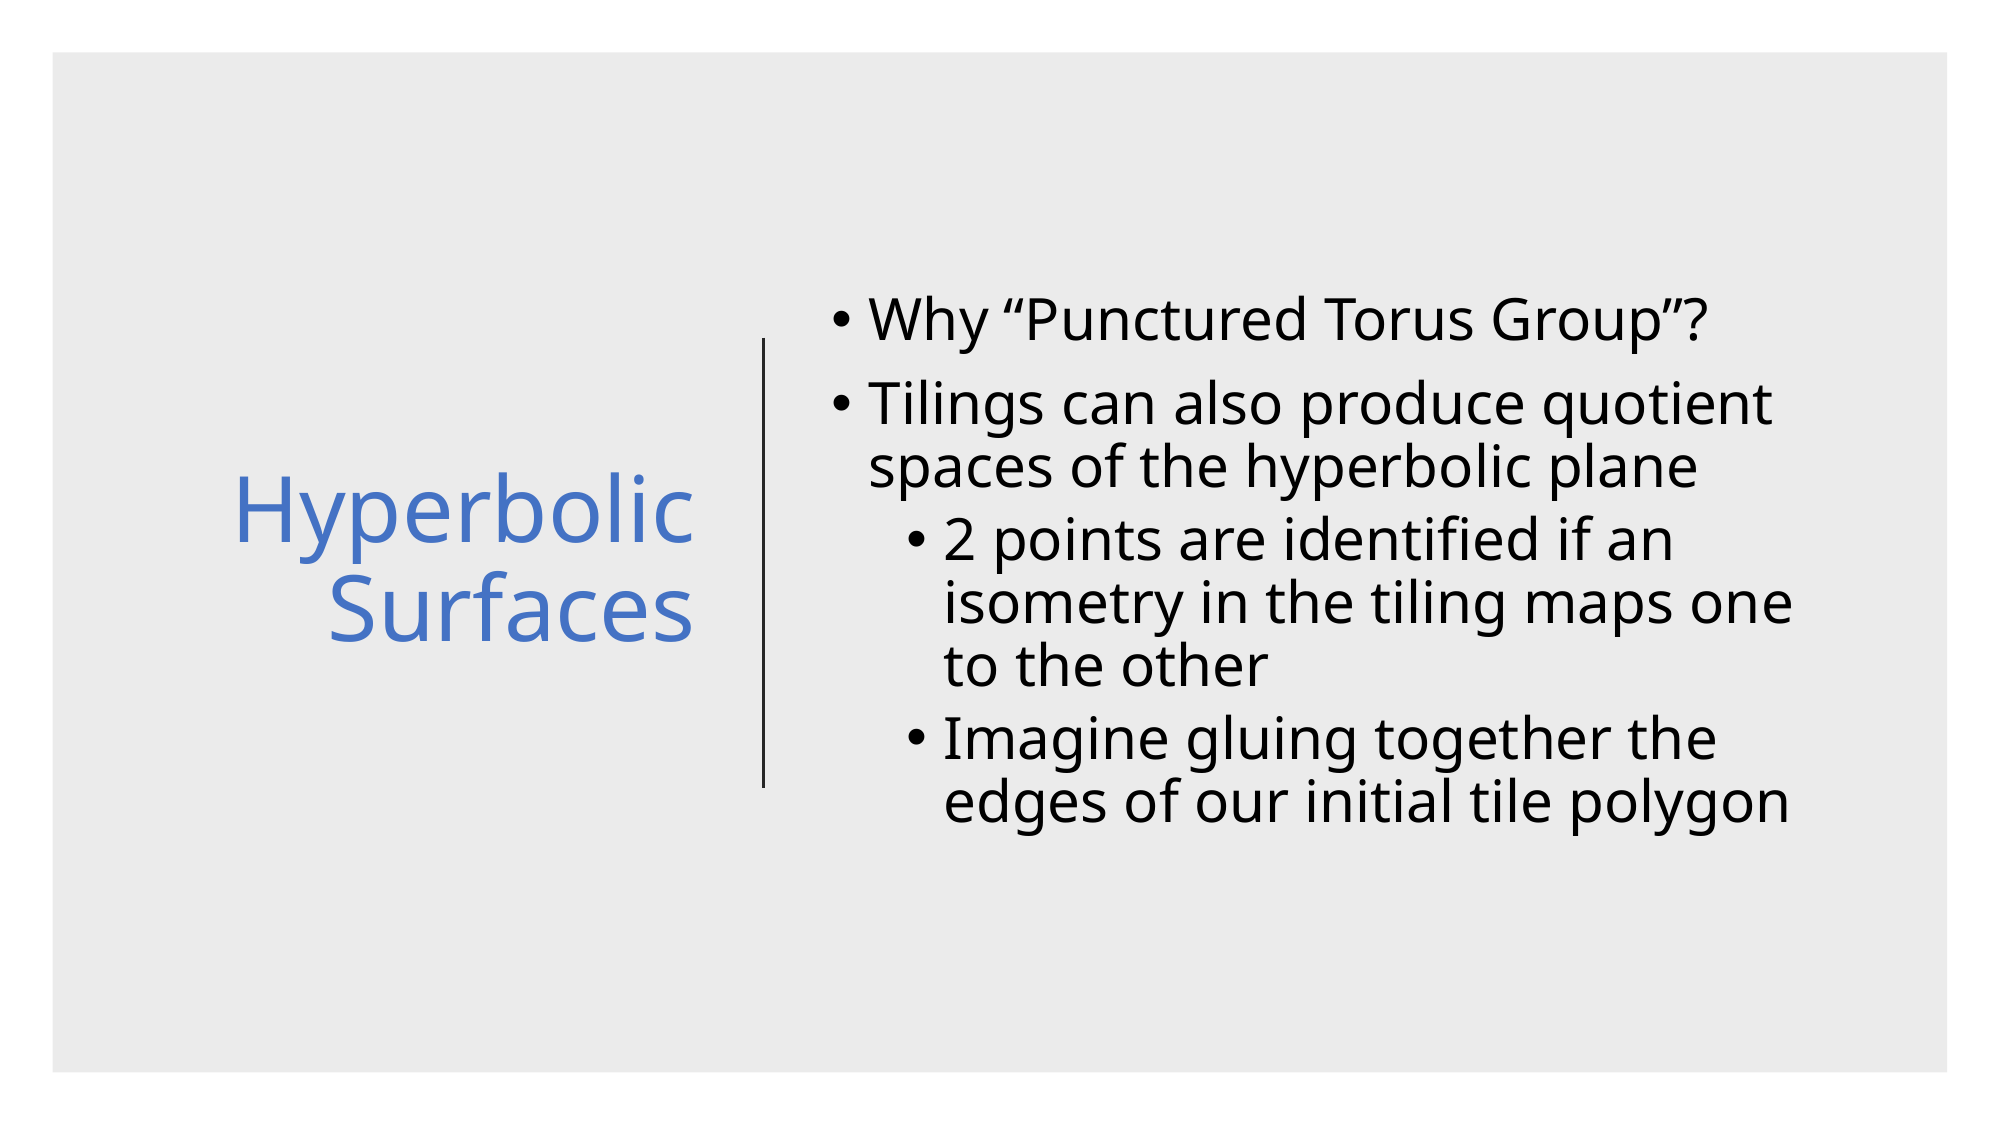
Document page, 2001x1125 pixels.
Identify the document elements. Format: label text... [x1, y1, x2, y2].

list Why “Punctured Torus Group”? Tilings can also produce quotient spaces of the hyperbolic plane 2 points are identified if an isometry in the tiling maps one to the other Imagine gluing together the edges of our initial tile polygon [816, 158, 1863, 967]
title Hyperbolic Surfaces [137, 158, 711, 967]
text_box [52, 51, 1948, 1073]
